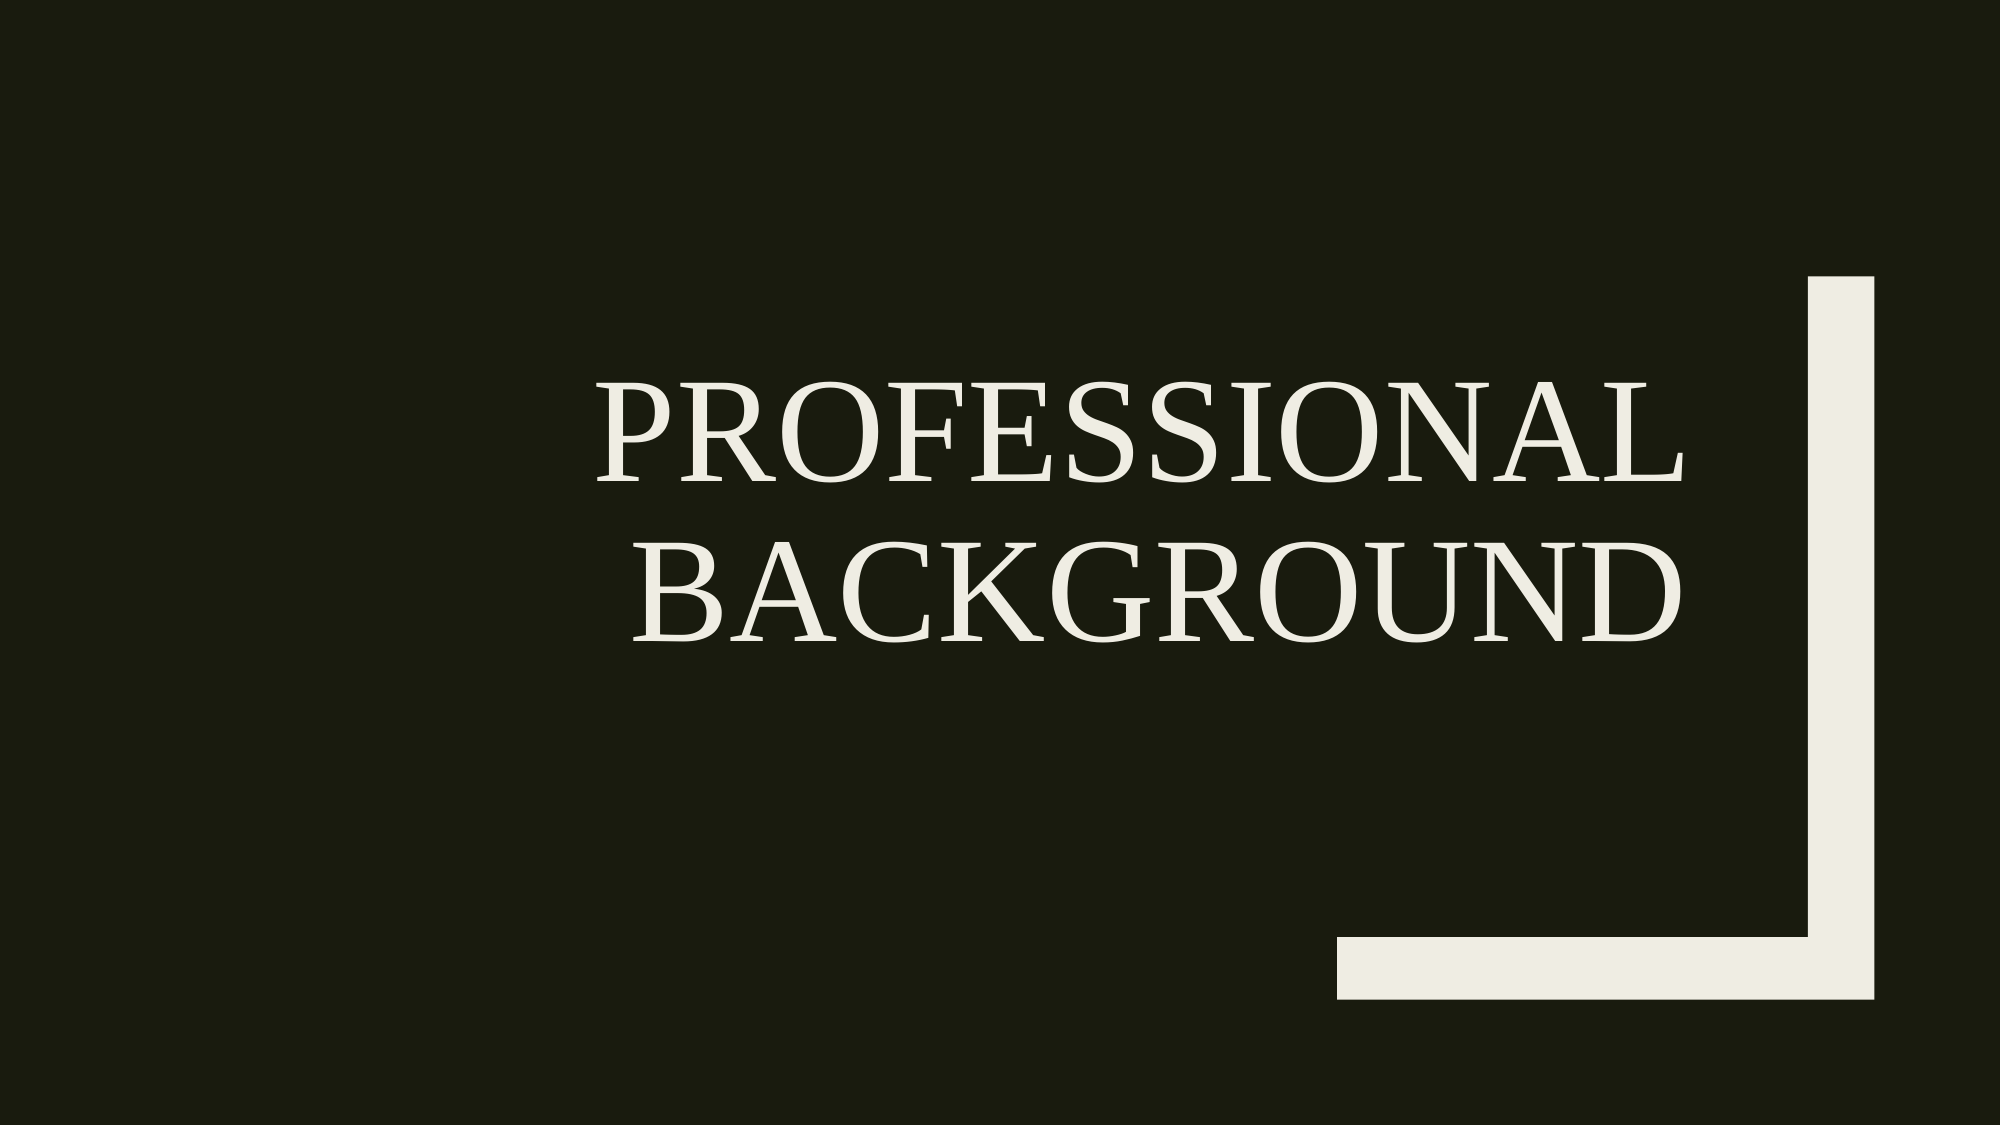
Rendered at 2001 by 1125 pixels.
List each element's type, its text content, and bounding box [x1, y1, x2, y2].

title Professional background [125, 213, 1703, 682]
